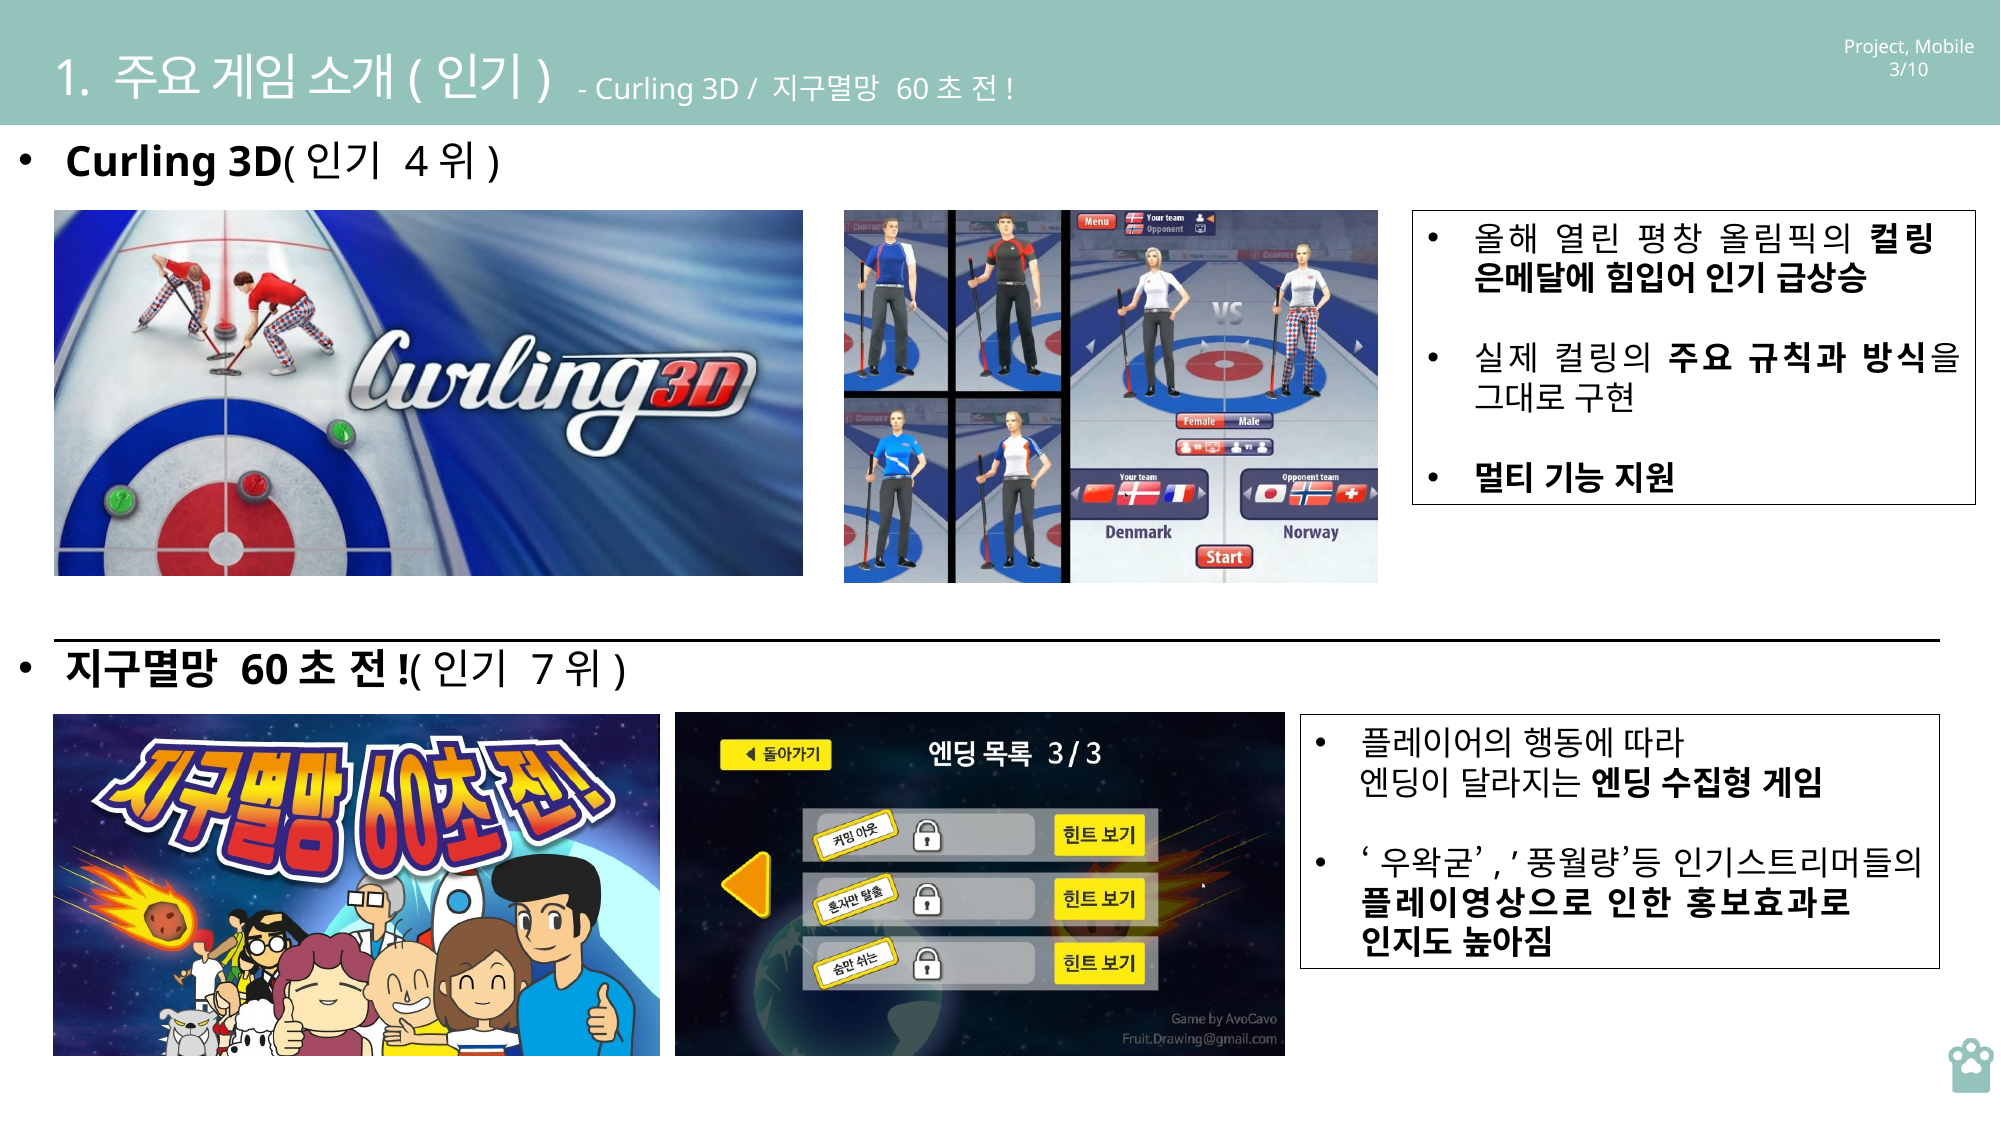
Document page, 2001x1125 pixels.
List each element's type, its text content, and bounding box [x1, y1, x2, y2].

picture [1936, 1034, 2001, 1105]
text_box Curling 3D(인기 4위) [3, 126, 515, 192]
picture [54, 210, 803, 576]
text_box - Curling 3D / 지구멸망 60초 전! [555, 62, 1029, 113]
picture [675, 712, 1285, 1056]
picture [53, 714, 660, 1056]
text_box 올해 열린 평창 올림픽의 컬링 은메달에 힘입어 인기 급상승 실제 컬링의 주요 규칙과 방식을 그대로 구현 멀티 기능 지원 [1412, 210, 1976, 505]
picture [587, 983, 623, 1056]
text_box 1. 주요 게임 소개(인기) [38, 37, 566, 113]
text_box 플레이어의 행동에 따라 엔딩이 달라지는 엔딩 수집형 게임 ‘우왁굳’, ’풍월량’등 인기스트리머들의 플레이영상으로 인한 홍보효과로 인지도 높아짐 [1300, 714, 1940, 969]
picture [843, 210, 1378, 583]
text_box 지구멸망 60초 전!(인기 7위) [3, 635, 641, 700]
